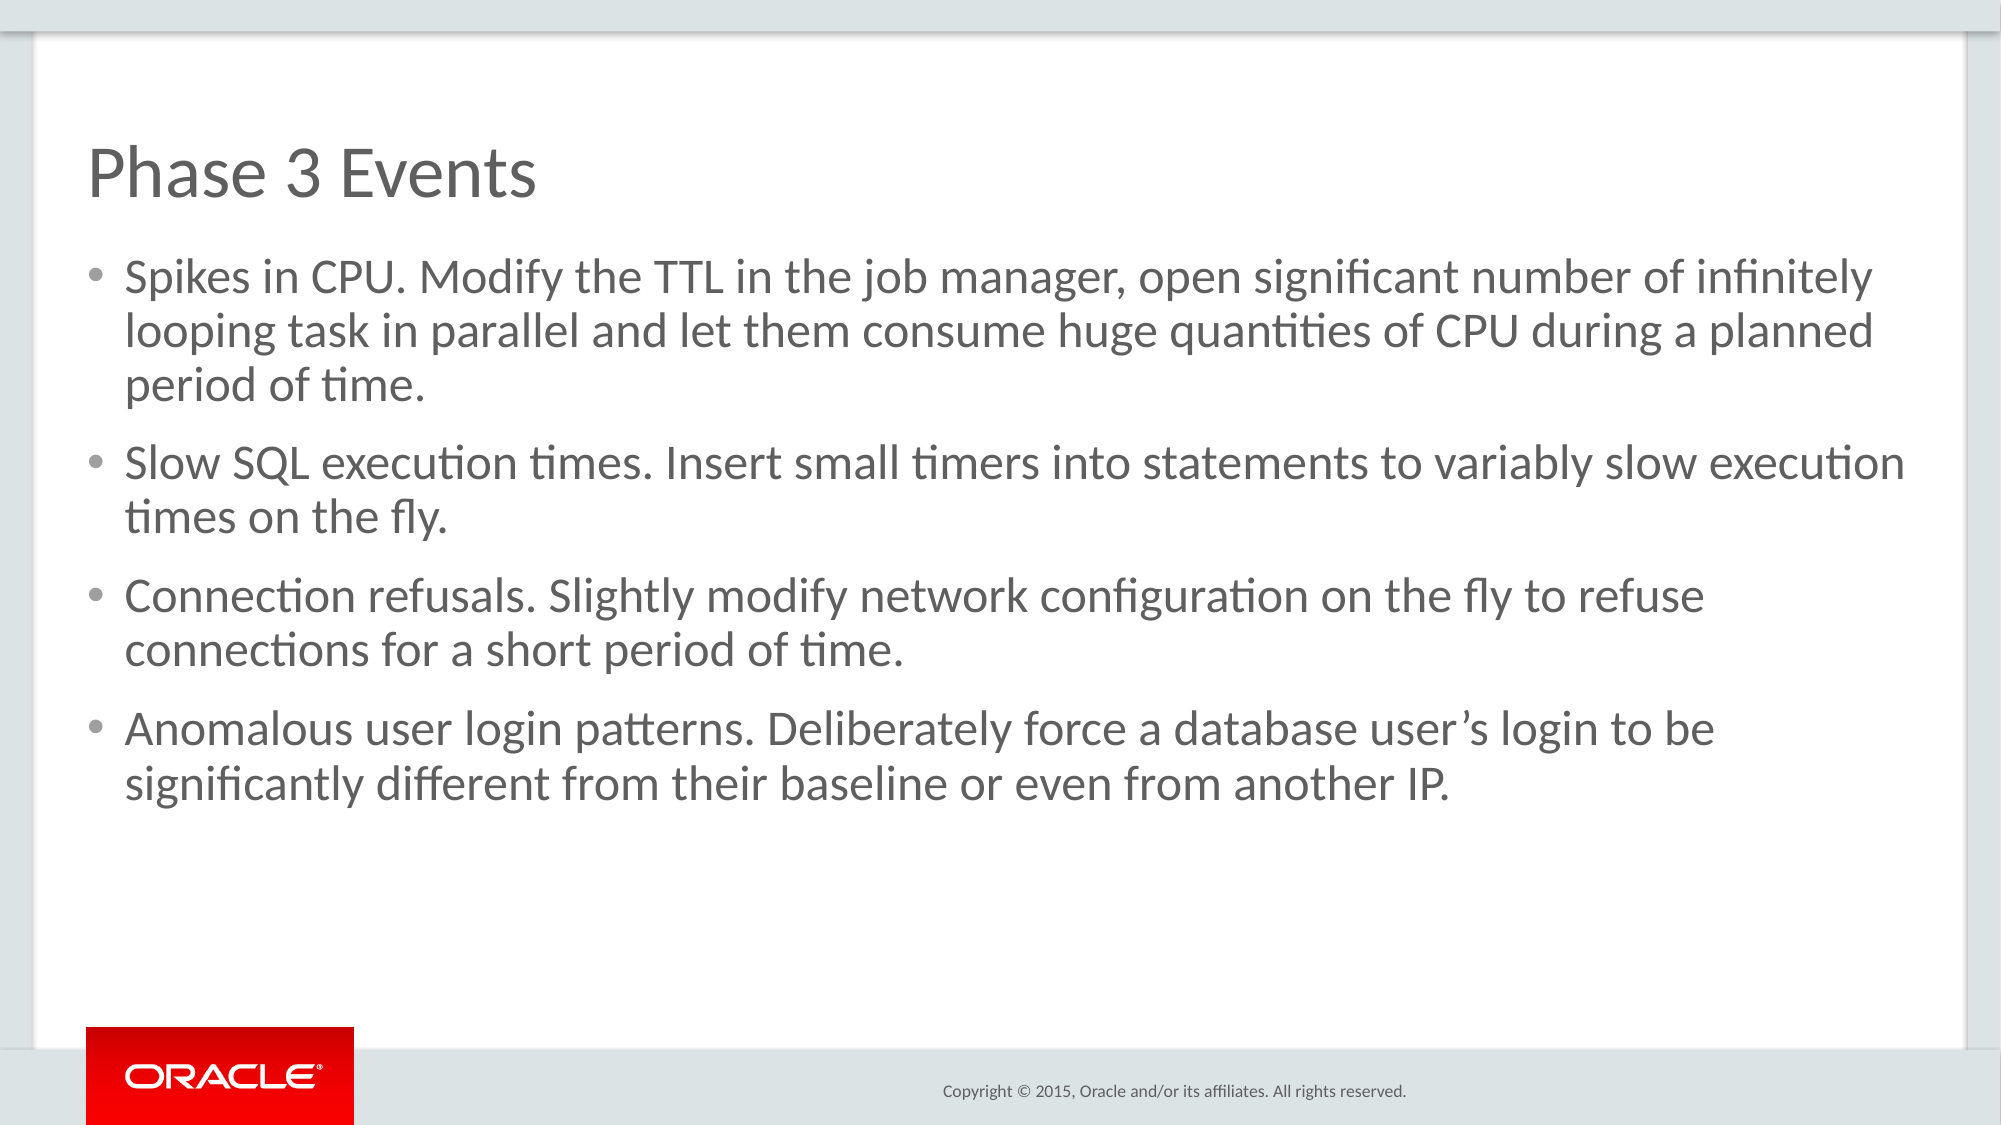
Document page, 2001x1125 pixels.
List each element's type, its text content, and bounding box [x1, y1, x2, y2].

list Spikes in CPU. Modify the TTL in the job manager, open significant number of infinitely looping task in parallel and let them consume huge quantities of CPU during a planned period of time. Slow SQL execution times. Insert small timers into statements to variably slow execution times on the fly. Connection refusals. Slightly modify network configuration on the fly to refuse connections for a short period of time. Anomalous user login patterns. Deliberately force a database user’s login to be significantly different from their baseline or even from another IP. [87, 249, 1913, 975]
title Phase 3 Events [87, 66, 1913, 213]
picture [86, 1027, 354, 1125]
